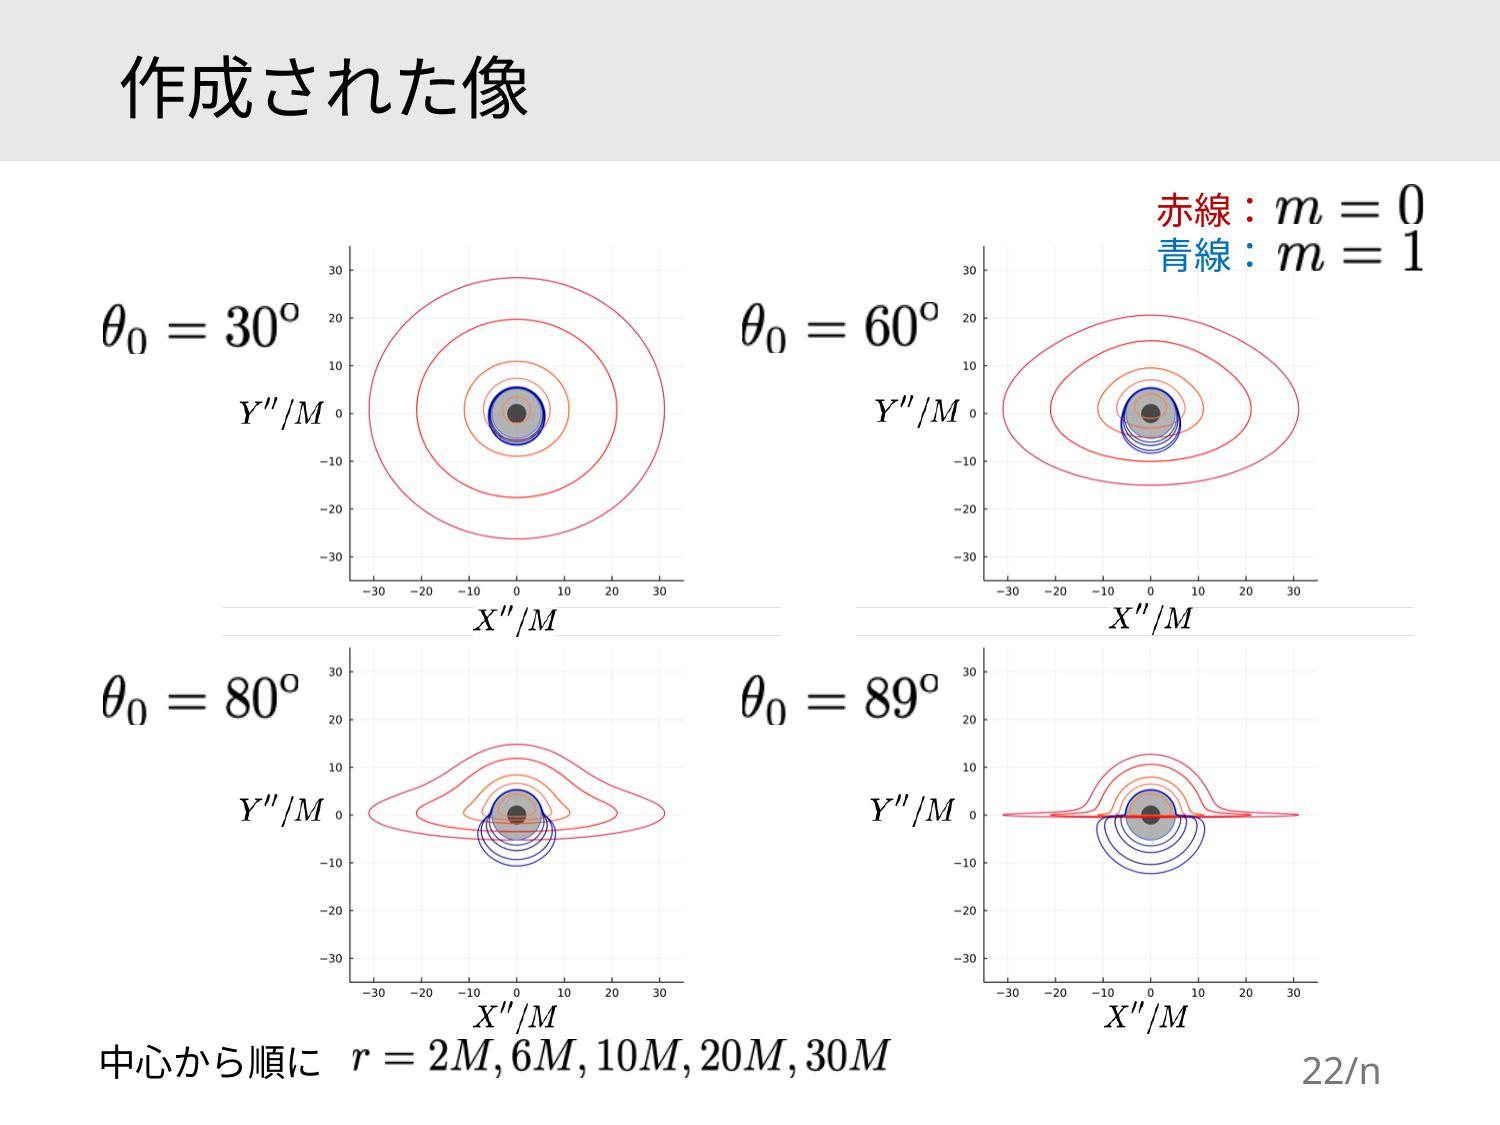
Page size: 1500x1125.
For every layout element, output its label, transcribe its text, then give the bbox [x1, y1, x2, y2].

title 作成された像 [103, 11, 1397, 173]
text_box [0, 0, 1500, 163]
picture [102, 230, 1423, 1034]
text_box 中心から順に [83, 1031, 339, 1092]
text_box 赤線： 青線： [1142, 179, 1285, 232]
picture [352, 1039, 892, 1079]
picture [1275, 183, 1424, 225]
slide_number 22/n [1059, 1042, 1397, 1103]
